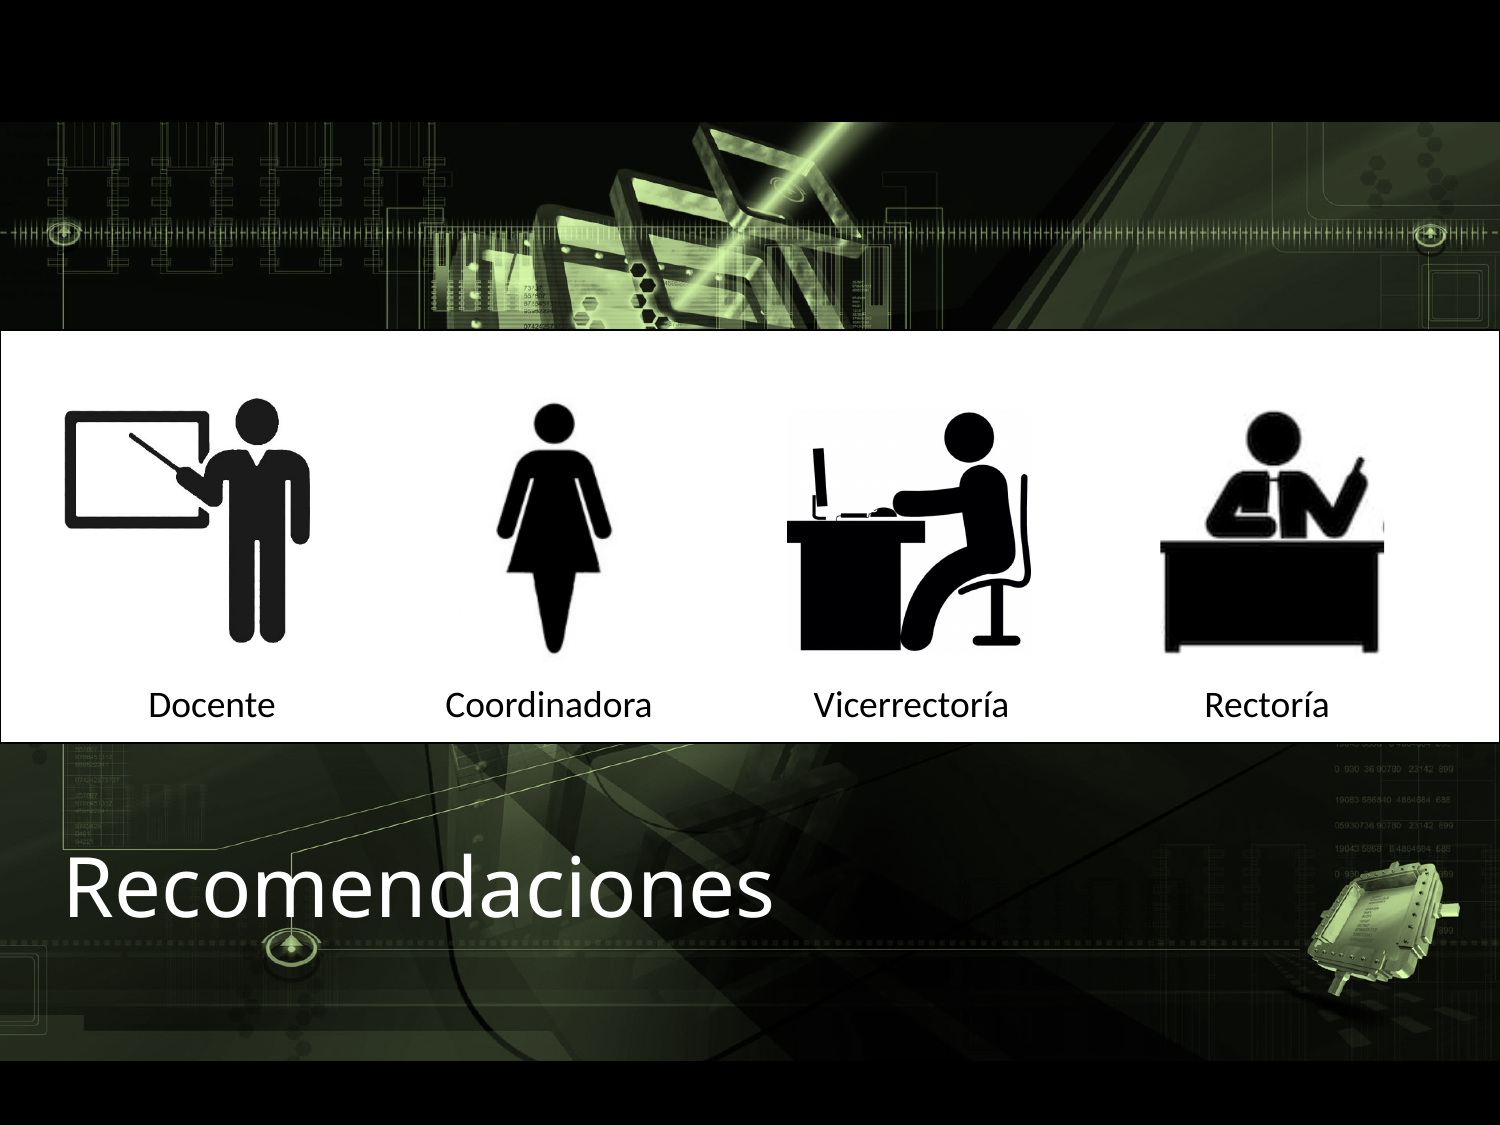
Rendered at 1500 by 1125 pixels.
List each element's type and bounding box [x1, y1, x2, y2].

picture [0, 122, 1500, 1061]
